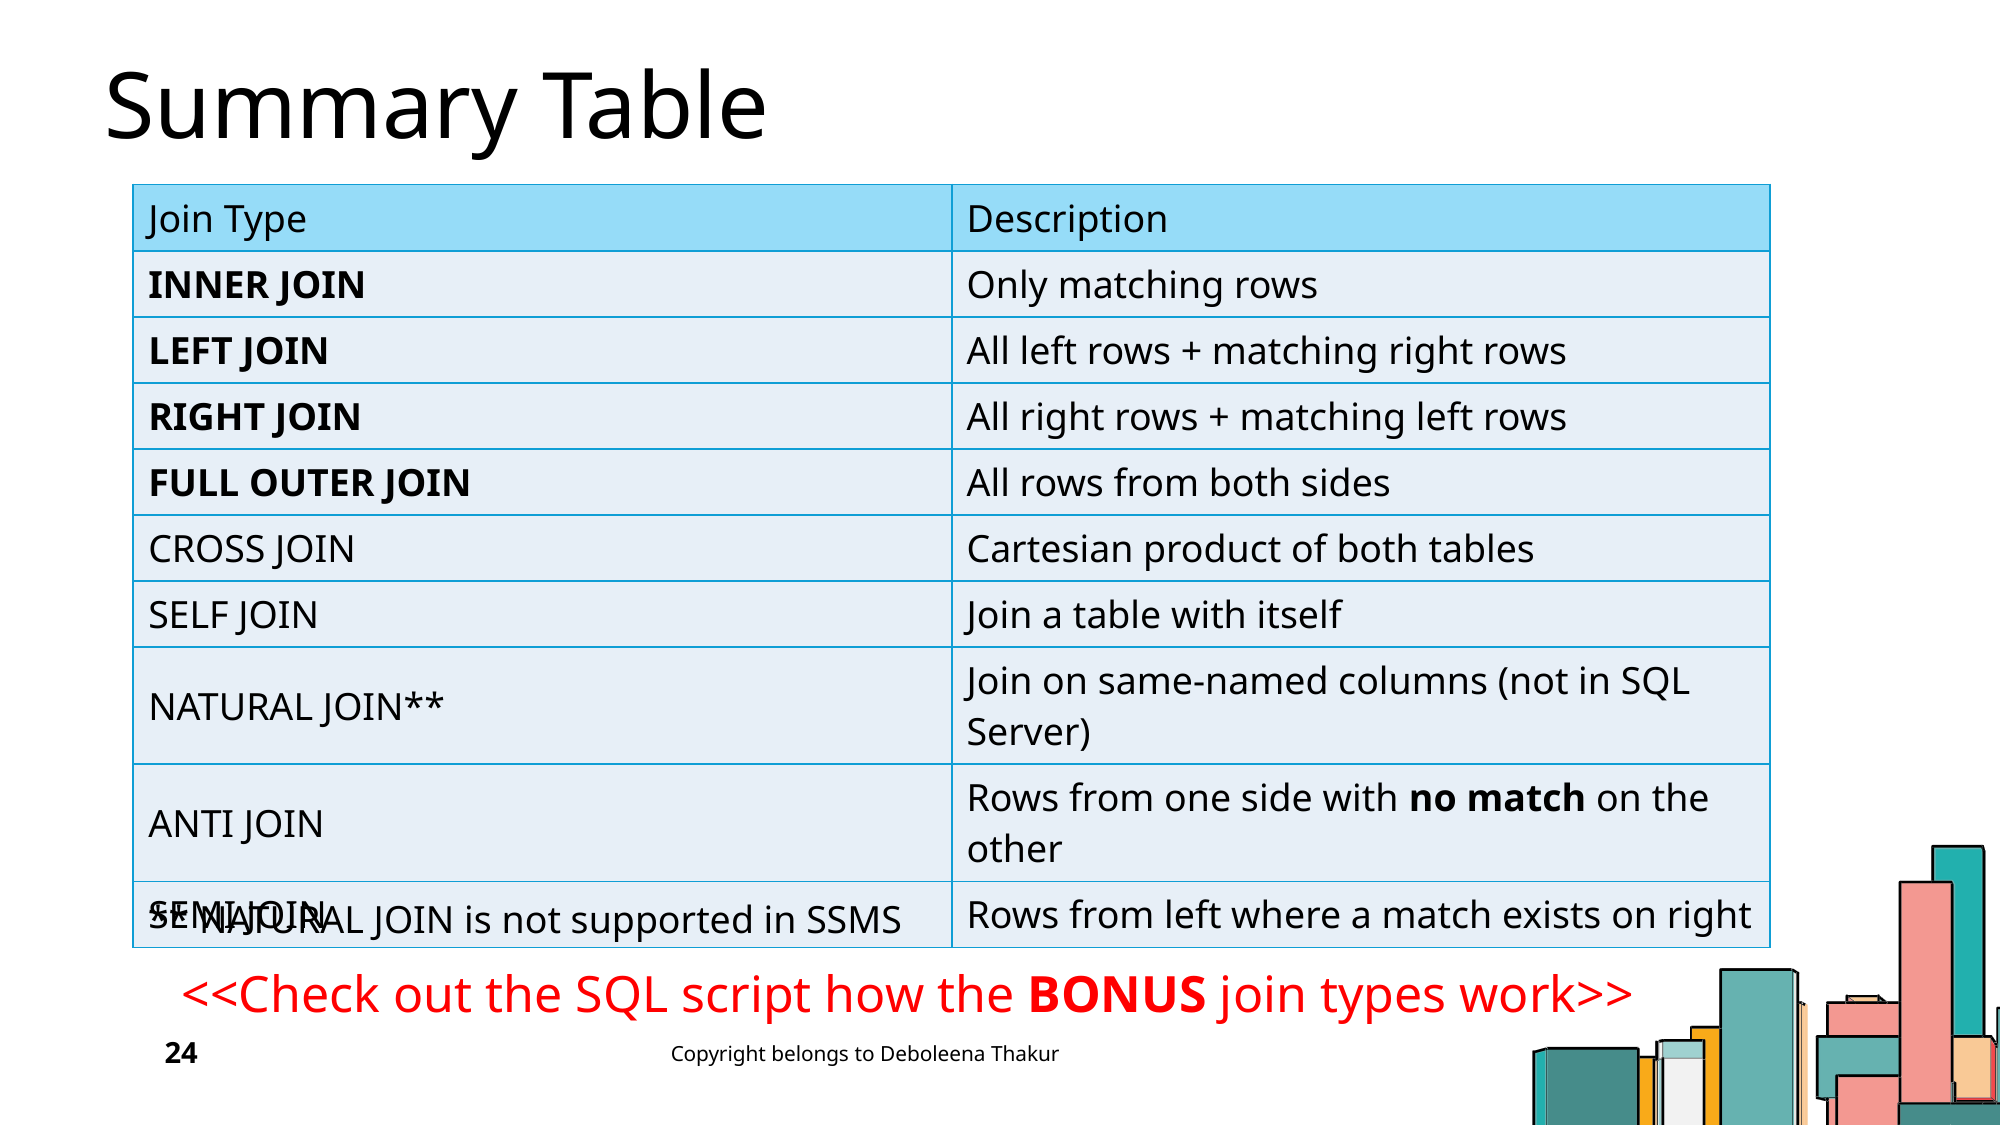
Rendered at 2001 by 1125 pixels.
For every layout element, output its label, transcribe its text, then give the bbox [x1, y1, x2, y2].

table_cell CROSS JOIN [134, 516, 951, 580]
table_cell SELF JOIN [134, 582, 951, 646]
table_cell INNER JOIN [134, 252, 951, 316]
footer Copyright belongs to Deboleena Thakur [624, 1024, 1075, 1085]
table_cell Join a table with itself [953, 582, 1769, 646]
table_cell All rows from both sides [953, 450, 1769, 514]
table_cell All left rows + matching right rows [953, 318, 1769, 382]
slide_number 24 [149, 1024, 588, 1085]
table_cell LEFT JOIN [134, 318, 951, 382]
table_cell All right rows + matching left rows [953, 384, 1769, 448]
table_cell SEMI JOIN [134, 882, 951, 889]
table_cell Only matching rows [953, 252, 1769, 316]
table_header Join Type [134, 185, 951, 250]
picture [1471, 834, 2000, 1125]
table_cell ANTI JOIN [134, 765, 951, 881]
table_cell RIGHT JOIN [134, 384, 951, 448]
table_cell Rows from one side with no match on the other [953, 765, 1769, 881]
text_box <<Check out the SQL script how the BONUS join types work>> [45, 955, 1771, 1030]
table_cell Cartesian product of both tables [953, 516, 1769, 580]
text_box Summary Table [89, 0, 1815, 218]
table_cell NATURAL JOIN** [134, 648, 951, 763]
table_cell Join on same-named columns (not in SQL Server) [953, 648, 1769, 763]
table_cell FULL OUTER JOIN [134, 450, 951, 514]
table_header Description [953, 185, 1769, 250]
text_box ** NATURAL JOIN is not supported in SSMS [133, 889, 1859, 949]
table_cell Rows from left where a match exists on right [953, 882, 1769, 889]
